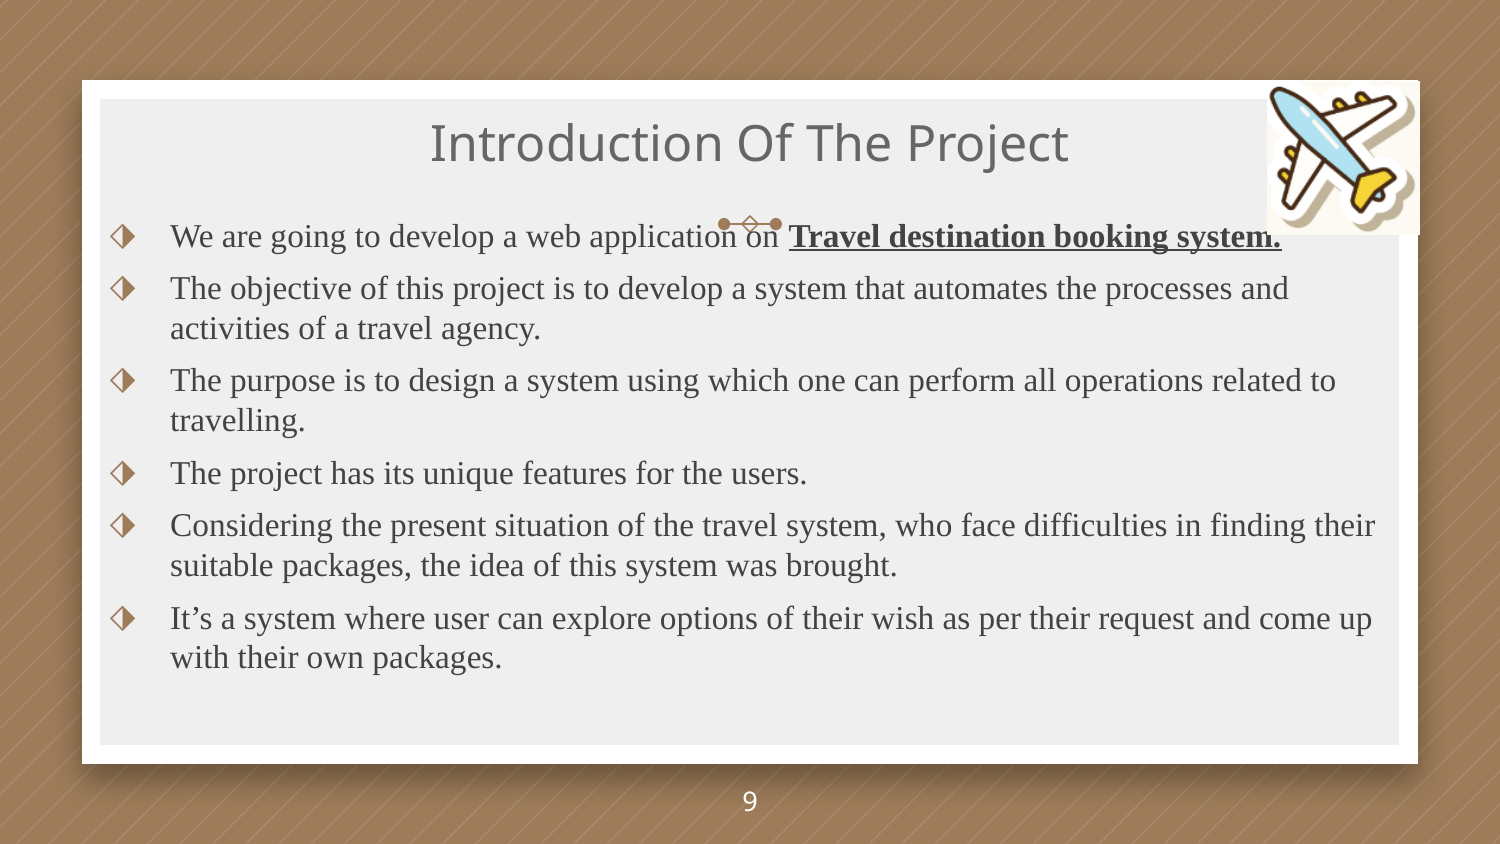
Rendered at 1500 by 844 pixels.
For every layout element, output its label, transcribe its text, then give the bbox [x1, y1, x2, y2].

picture [1267, 81, 1420, 235]
list We are going to develop a web application on Travel destination booking system. The objective of this project is to develop a system that automates the processes and activities of a travel agency. The purpose is to design a system using which one can perform all operations related to travelling. The project has its unique features for the users. Considering the present situation of the travel system, who face difficulties in finding their suitable packages, the idea of this system was brought. It’s a system where user can explore options of their wish as per their request and come up with their own packages. [80, 198, 1422, 762]
slide_number 9 [0, 762, 1500, 844]
title Introduction Of The Project [327, 87, 1173, 187]
